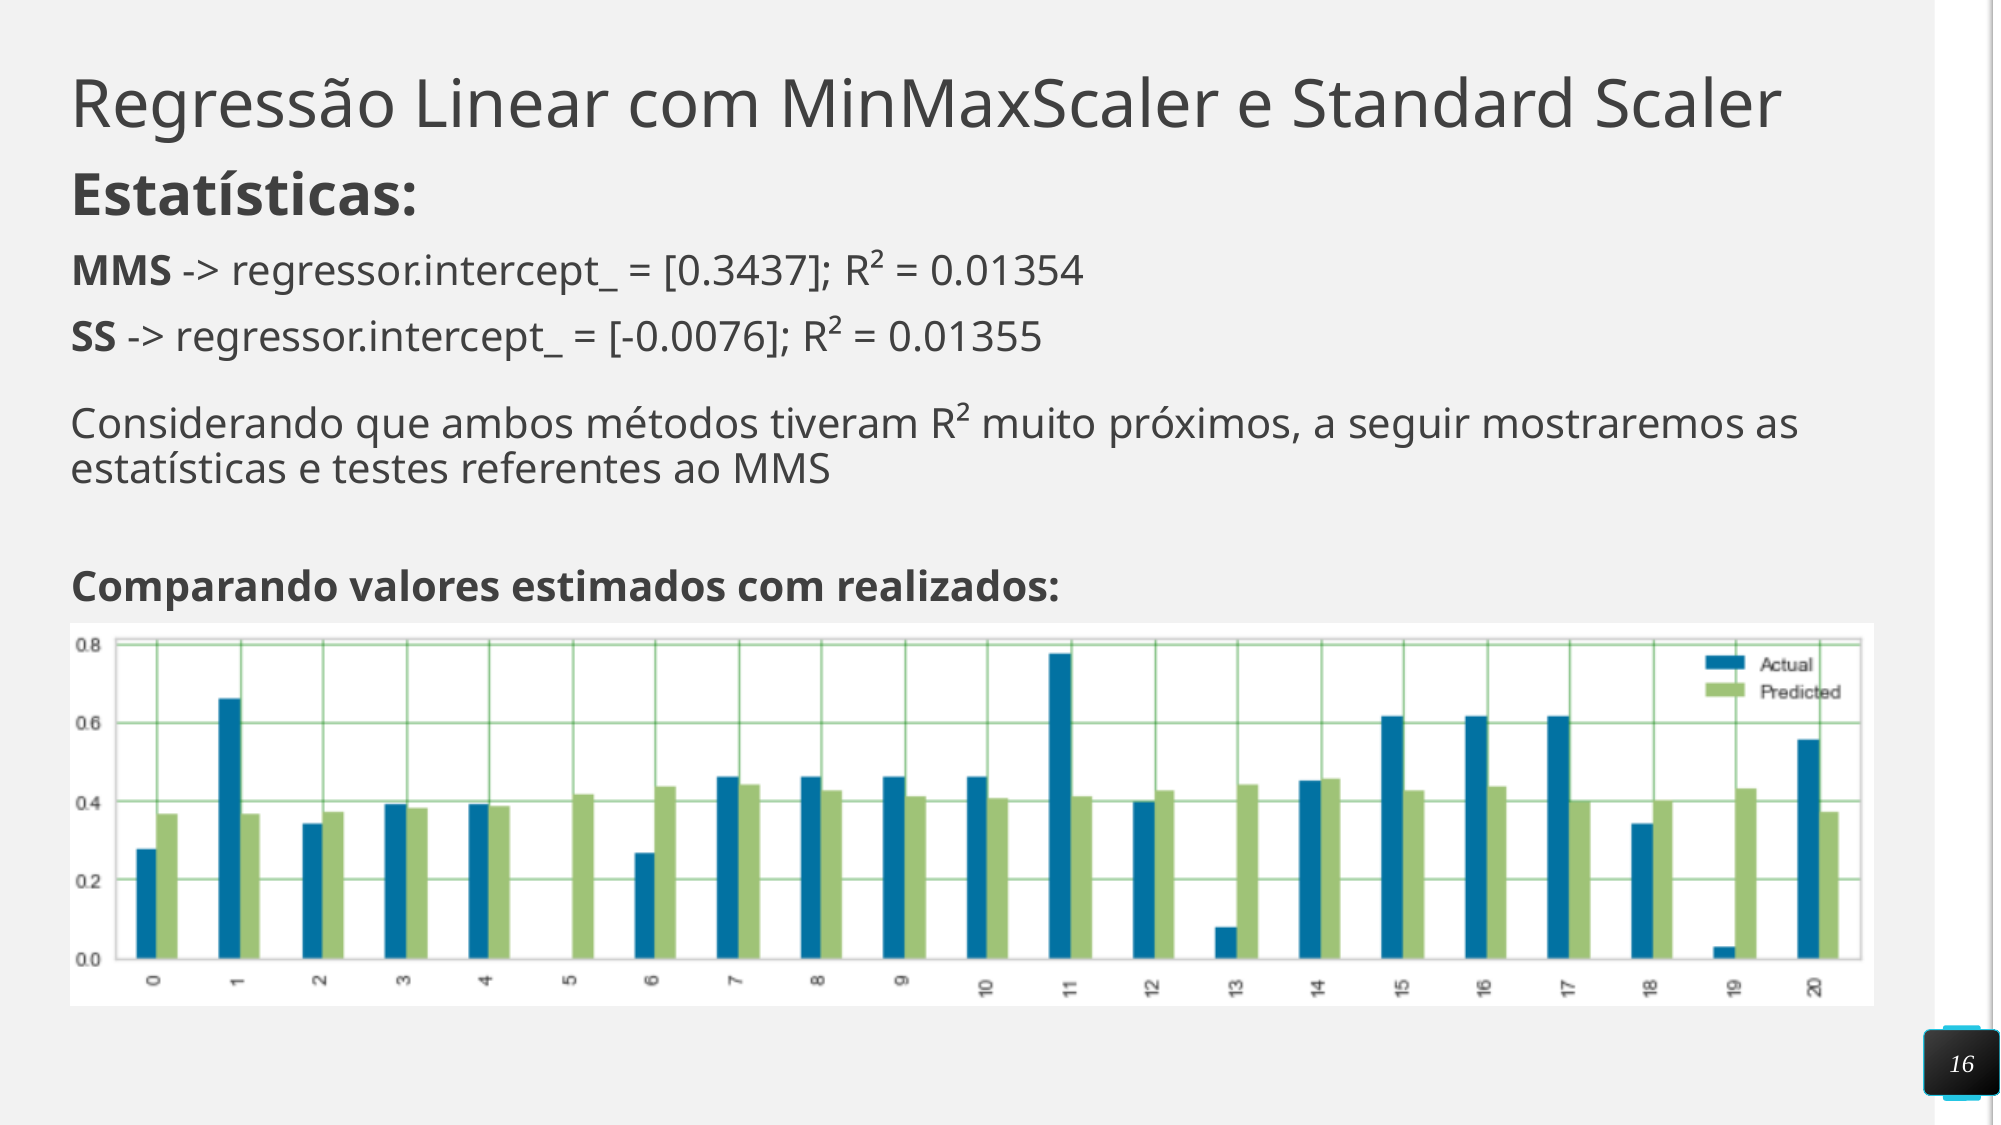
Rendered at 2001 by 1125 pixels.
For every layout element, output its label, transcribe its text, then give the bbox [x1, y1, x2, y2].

text_box Comparando valores estimados com realizados: [70, 565, 1931, 623]
list Estatísticas: MMS -> regressor.intercept_ = [0.3437]; R² = 0.01354 SS -> regressor.intercept_ = [-0.0076]; R² = 0.01355 [70, 165, 1931, 373]
title Regressão Linear com MinMaxScaler e Standard Scaler [70, 70, 1930, 142]
slide_number 16 [1923, 1029, 2000, 1096]
text_box Considerando que ambos métodos tiveram R² muito próximos, a seguir mostraremos as estatísticas e testes referentes ao MMS [70, 402, 1931, 539]
picture [70, 623, 1874, 1006]
